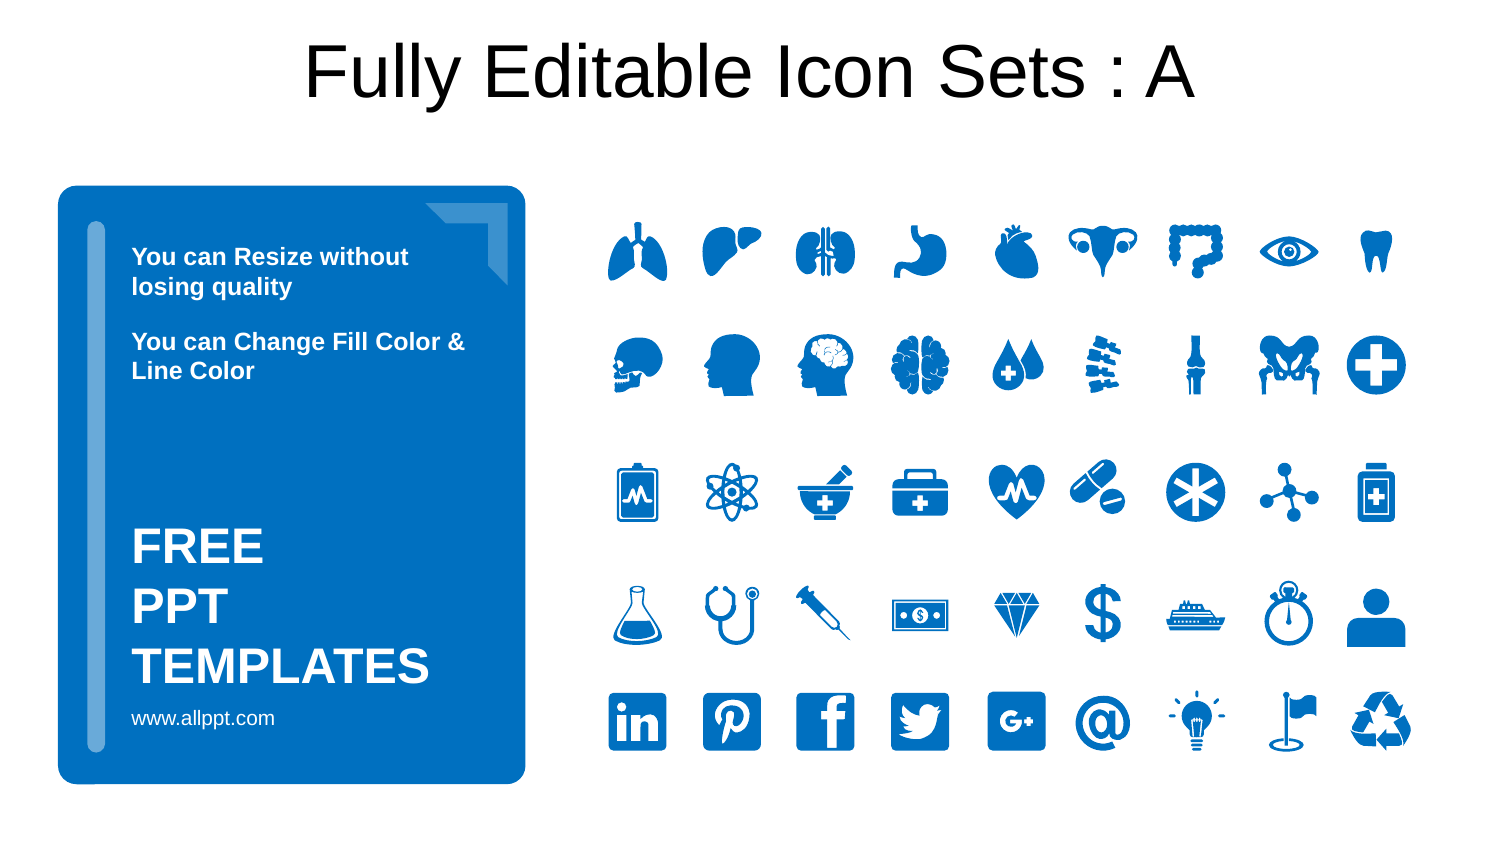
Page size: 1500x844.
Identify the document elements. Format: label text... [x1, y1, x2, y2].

text_box [794, 583, 853, 643]
text_box [1066, 223, 1140, 280]
text_box [1073, 693, 1133, 753]
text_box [703, 333, 761, 397]
text_box [1345, 586, 1408, 650]
text_box [888, 333, 952, 397]
text_box [1256, 333, 1322, 397]
text_box [1358, 228, 1395, 275]
text_box [606, 690, 669, 753]
text_box [700, 224, 764, 279]
text_box [1257, 460, 1321, 524]
text_box [1355, 460, 1397, 524]
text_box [1084, 335, 1122, 395]
text_box [611, 583, 665, 647]
text_box [1164, 460, 1228, 524]
text_box [1067, 457, 1128, 517]
text_box [1184, 333, 1208, 397]
text_box [1164, 598, 1228, 633]
text_box [1166, 688, 1221, 753]
text_box [889, 690, 952, 753]
text_box You can Change Fill Color & Line Color [116, 317, 483, 393]
text_box [1262, 578, 1316, 648]
text_box You can Resize without losing quality [116, 233, 483, 309]
text_box [793, 224, 857, 279]
text_box www.allppt.com [116, 701, 483, 737]
text_box [992, 590, 1042, 640]
text_box [890, 597, 951, 633]
text_box [1083, 582, 1123, 645]
text_box [795, 332, 856, 399]
text_box [1257, 234, 1321, 269]
text_box [890, 466, 950, 518]
text_box [795, 462, 856, 522]
text_box [993, 222, 1041, 281]
text_box [891, 223, 949, 280]
text_box [1166, 222, 1226, 281]
text_box [610, 335, 665, 395]
text_box [703, 460, 761, 524]
text_box [606, 219, 670, 283]
text_box [794, 690, 857, 753]
text_box FREE PPT TEMPLATES [116, 505, 483, 701]
text_box [1215, 712, 1228, 720]
text_box [700, 690, 764, 753]
text_box [985, 689, 1048, 753]
text_box [614, 460, 661, 524]
text_box [986, 462, 1047, 522]
text_box [1344, 333, 1408, 397]
text_box [1348, 689, 1413, 753]
text_box [1266, 689, 1319, 754]
text_box [702, 583, 762, 648]
list Fully Editable Icon Sets : A [0, 20, 1500, 115]
text_box [990, 336, 1046, 393]
